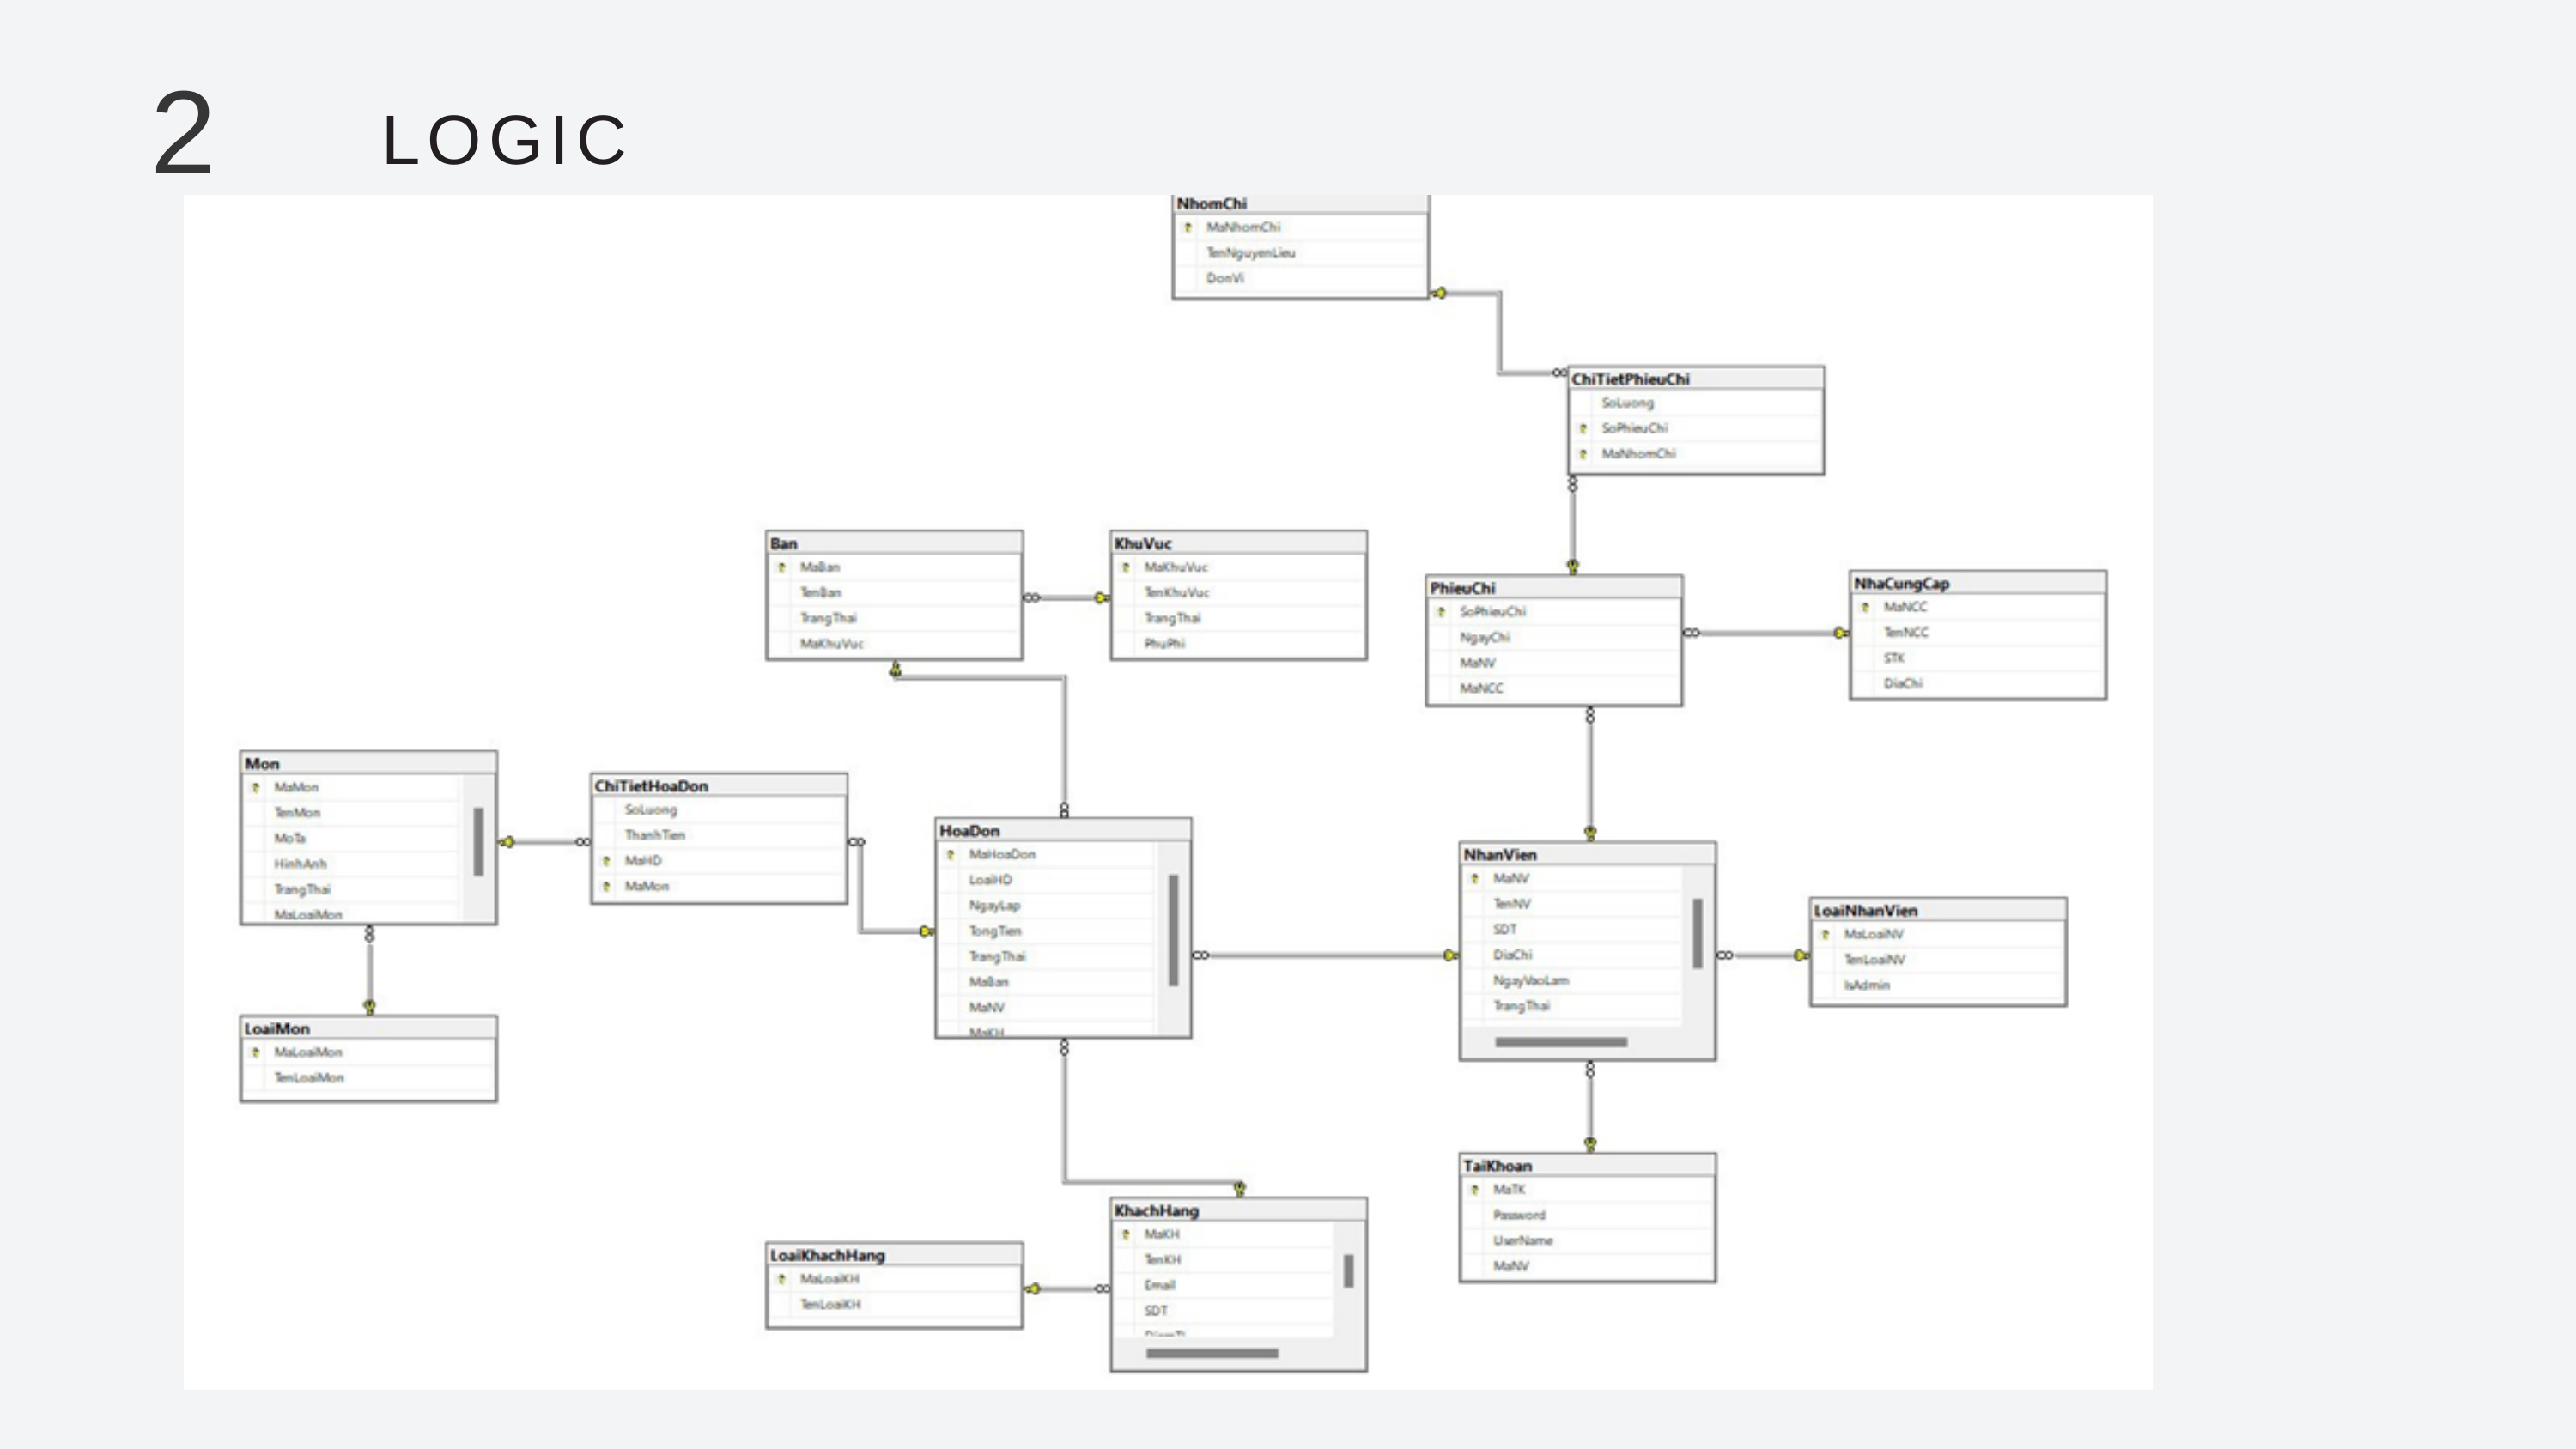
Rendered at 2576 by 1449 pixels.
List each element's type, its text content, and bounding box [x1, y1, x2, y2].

text_box 2 [81, 54, 287, 197]
text_box [183, 195, 2153, 1390]
text_box LOGIC [381, 82, 2168, 179]
